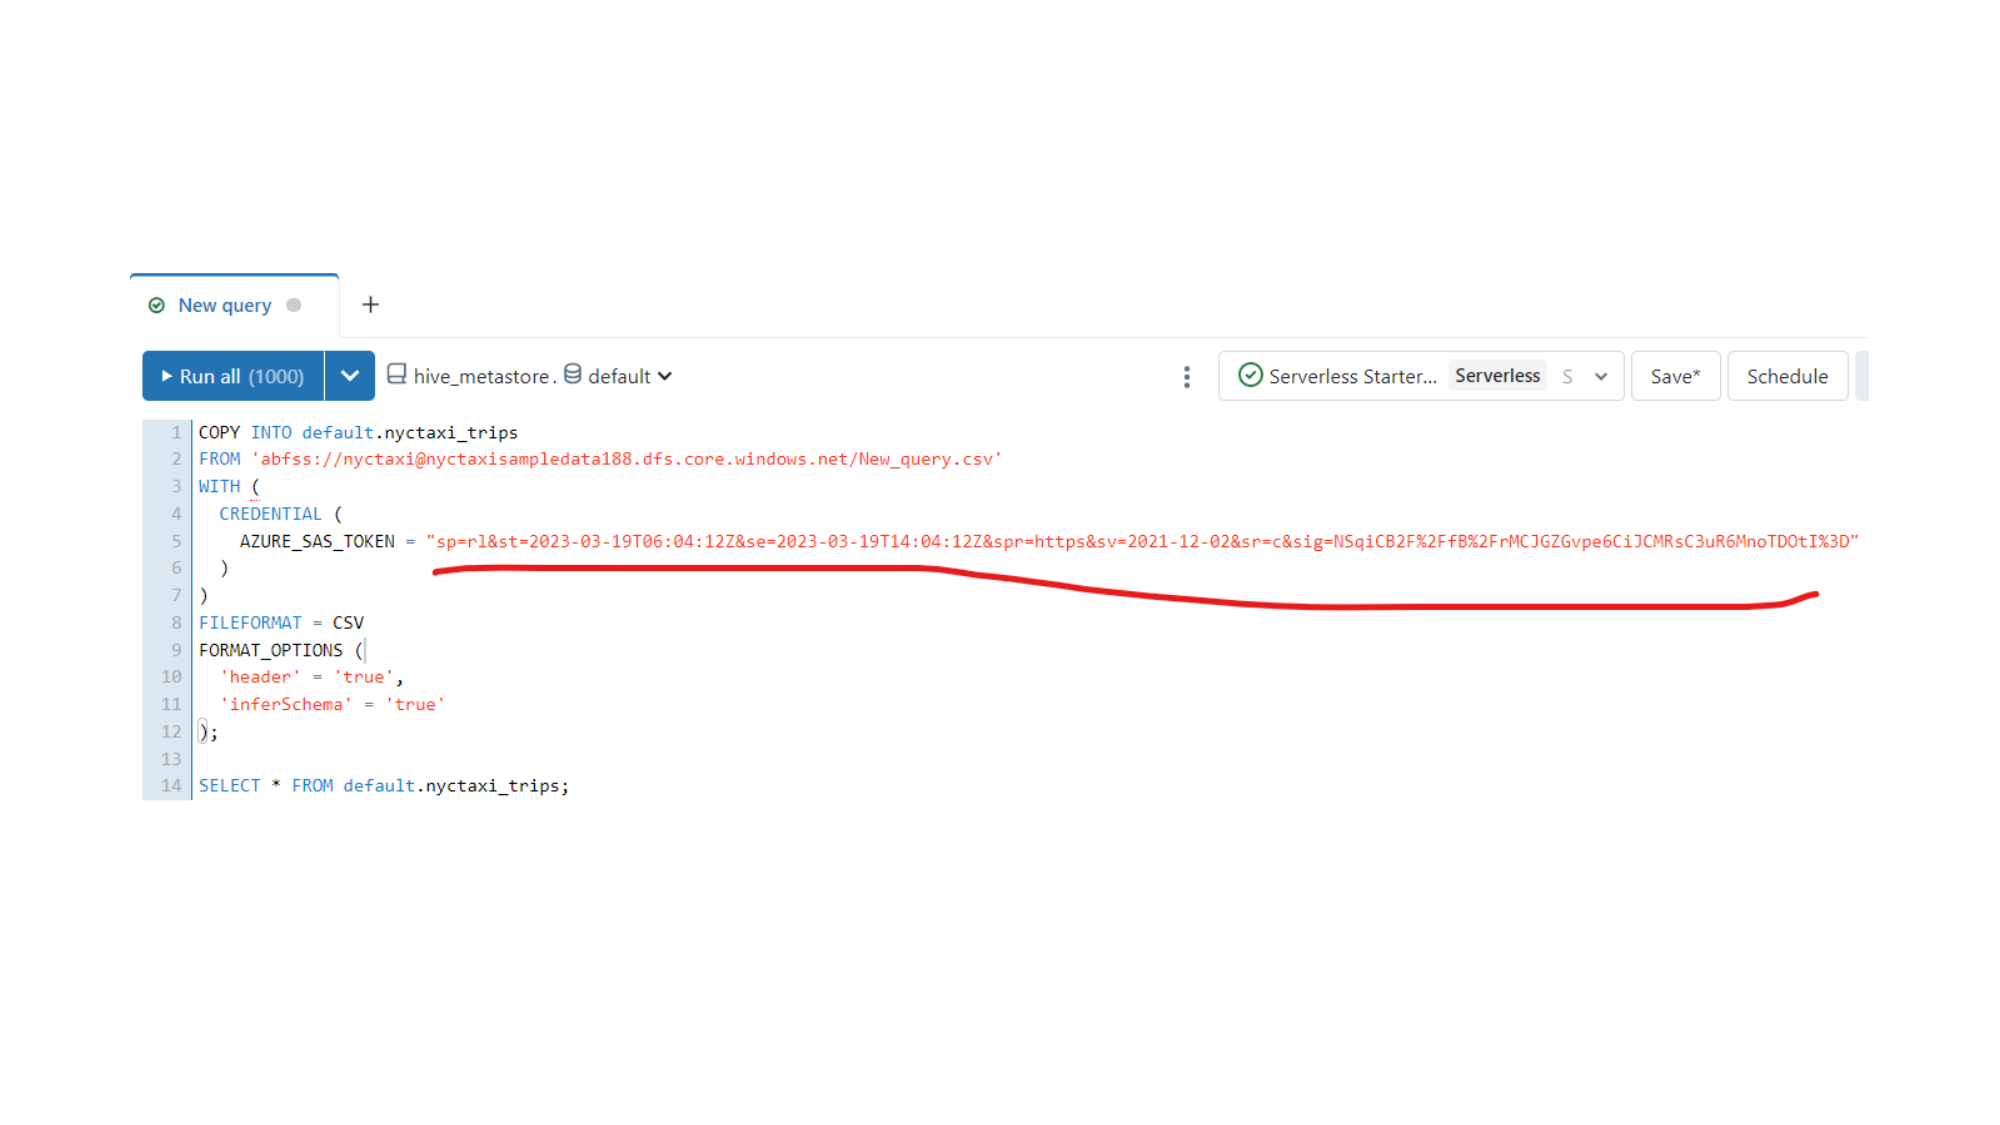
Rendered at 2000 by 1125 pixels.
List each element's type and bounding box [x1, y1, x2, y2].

picture [130, 267, 1869, 858]
